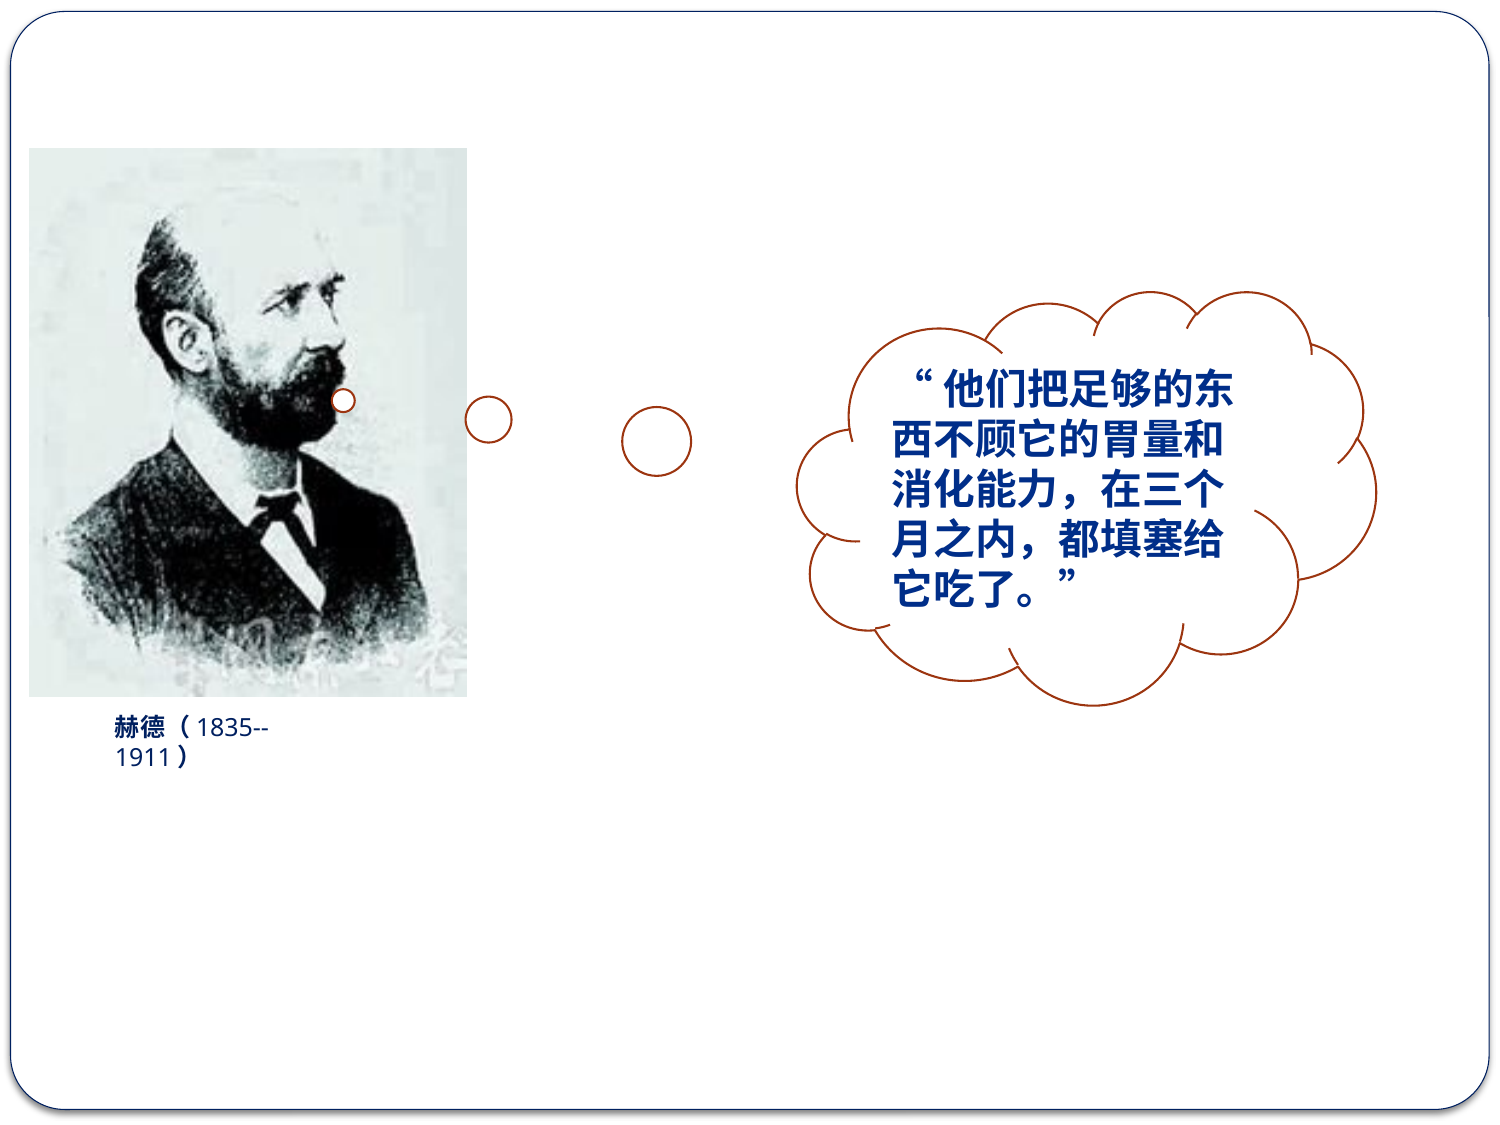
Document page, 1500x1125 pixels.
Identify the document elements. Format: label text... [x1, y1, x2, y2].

text_box “他们把足够的东西不顾它的胃量和消化能力，在三个月之内，都填塞给它吃了。” [621, 405, 693, 477]
text_box “他们把足够的东西不顾它的胃量和消化能力，在三个月之内，都填塞给它吃了。” [471, 395, 513, 444]
text_box “他们把足够的东西不顾它的胃量和消化能力，在三个月之内，都填塞给它吃了。” [795, 291, 1378, 707]
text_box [29, 148, 467, 750]
